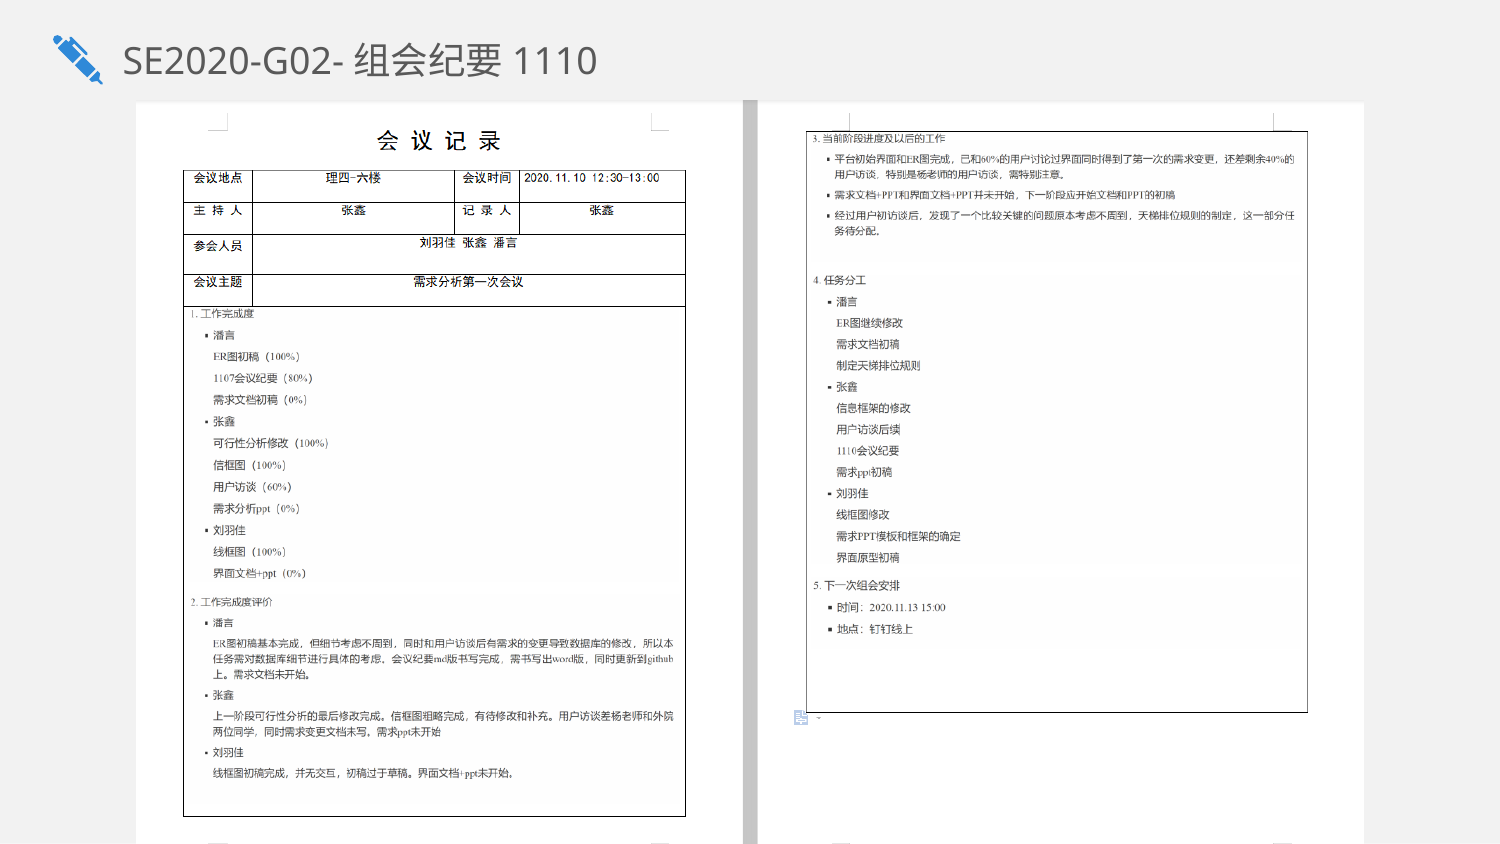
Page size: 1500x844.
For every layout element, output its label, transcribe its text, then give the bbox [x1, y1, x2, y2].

picture [136, 99, 1364, 844]
text_box SE2020-G02-组会纪要1110 [122, 28, 1152, 91]
